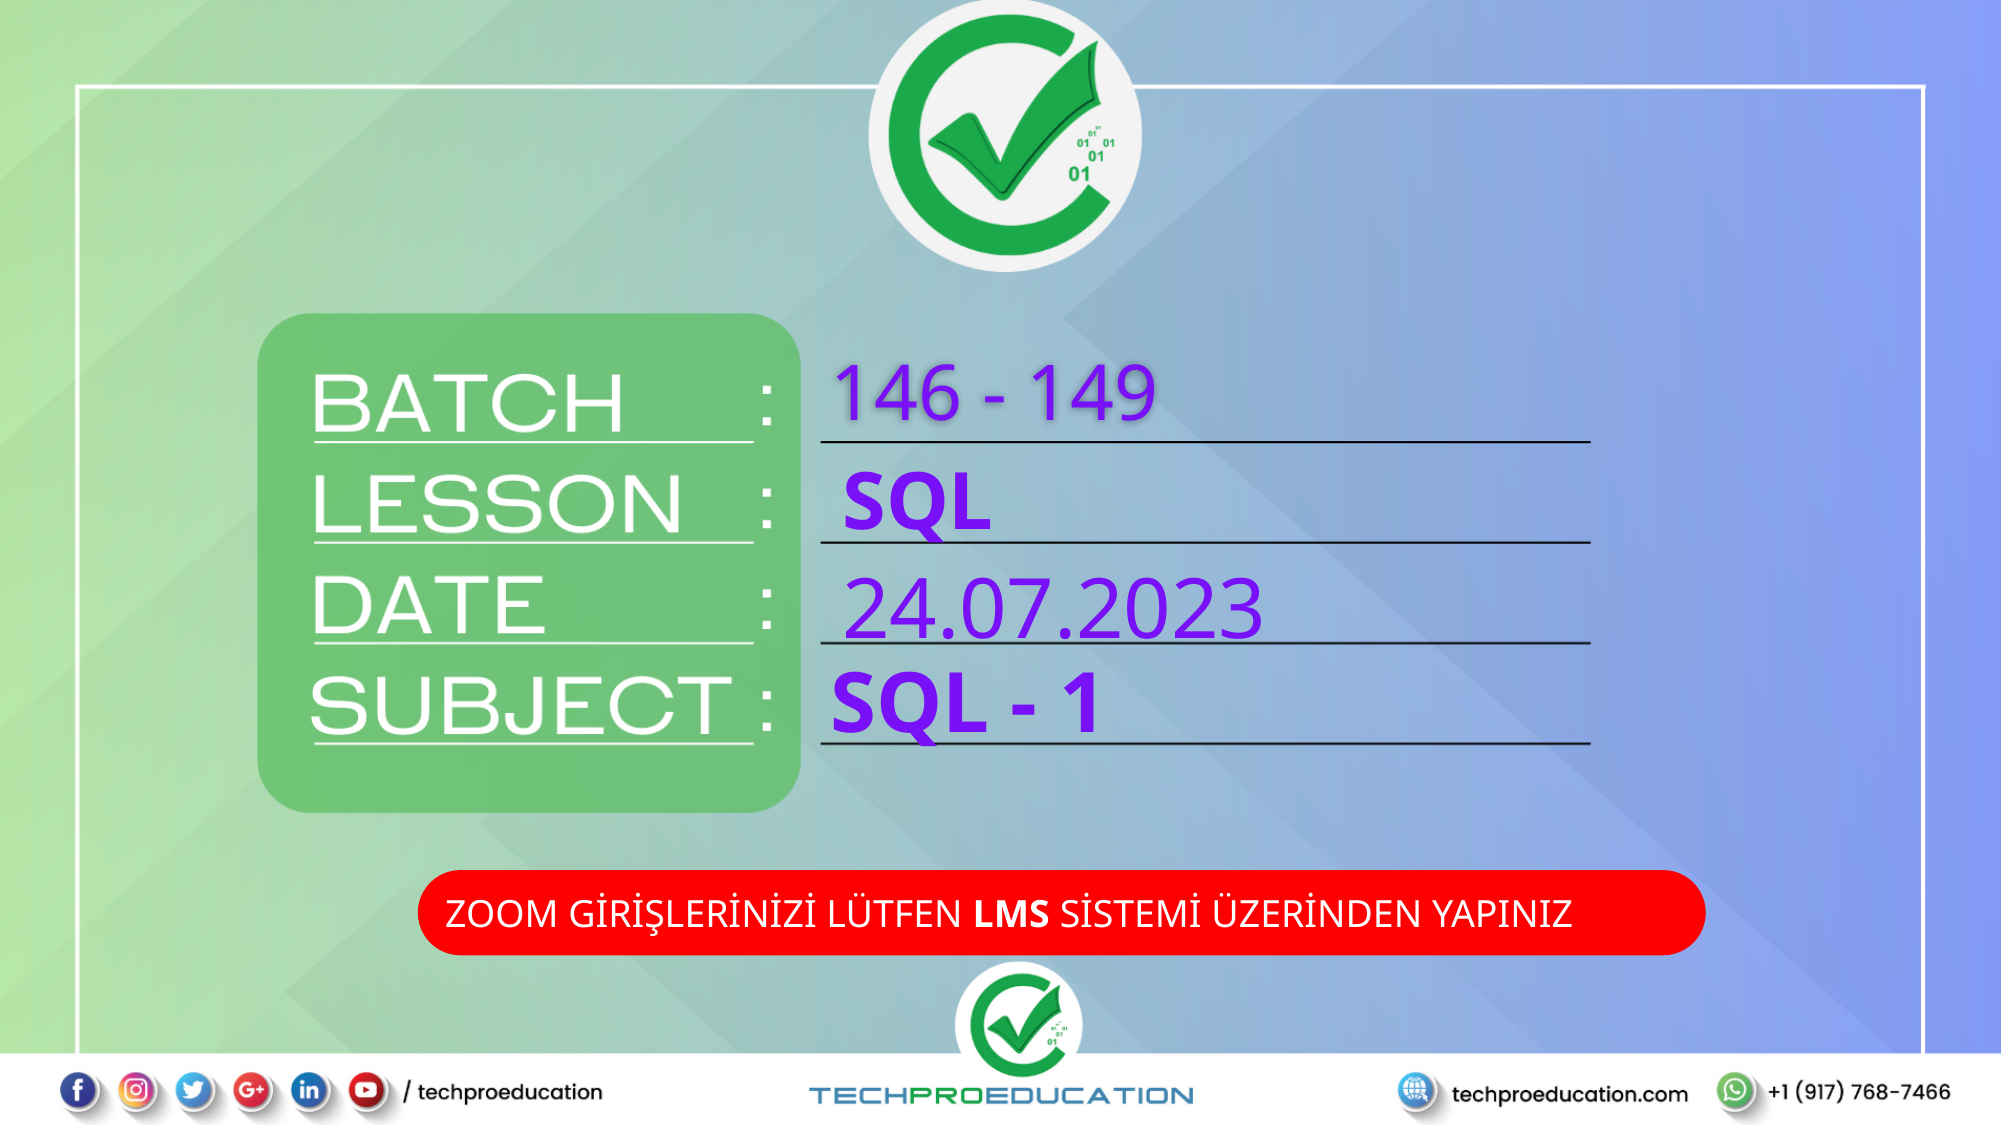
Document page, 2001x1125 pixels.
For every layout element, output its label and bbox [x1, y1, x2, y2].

text_box [0, 0, 2000, 1125]
